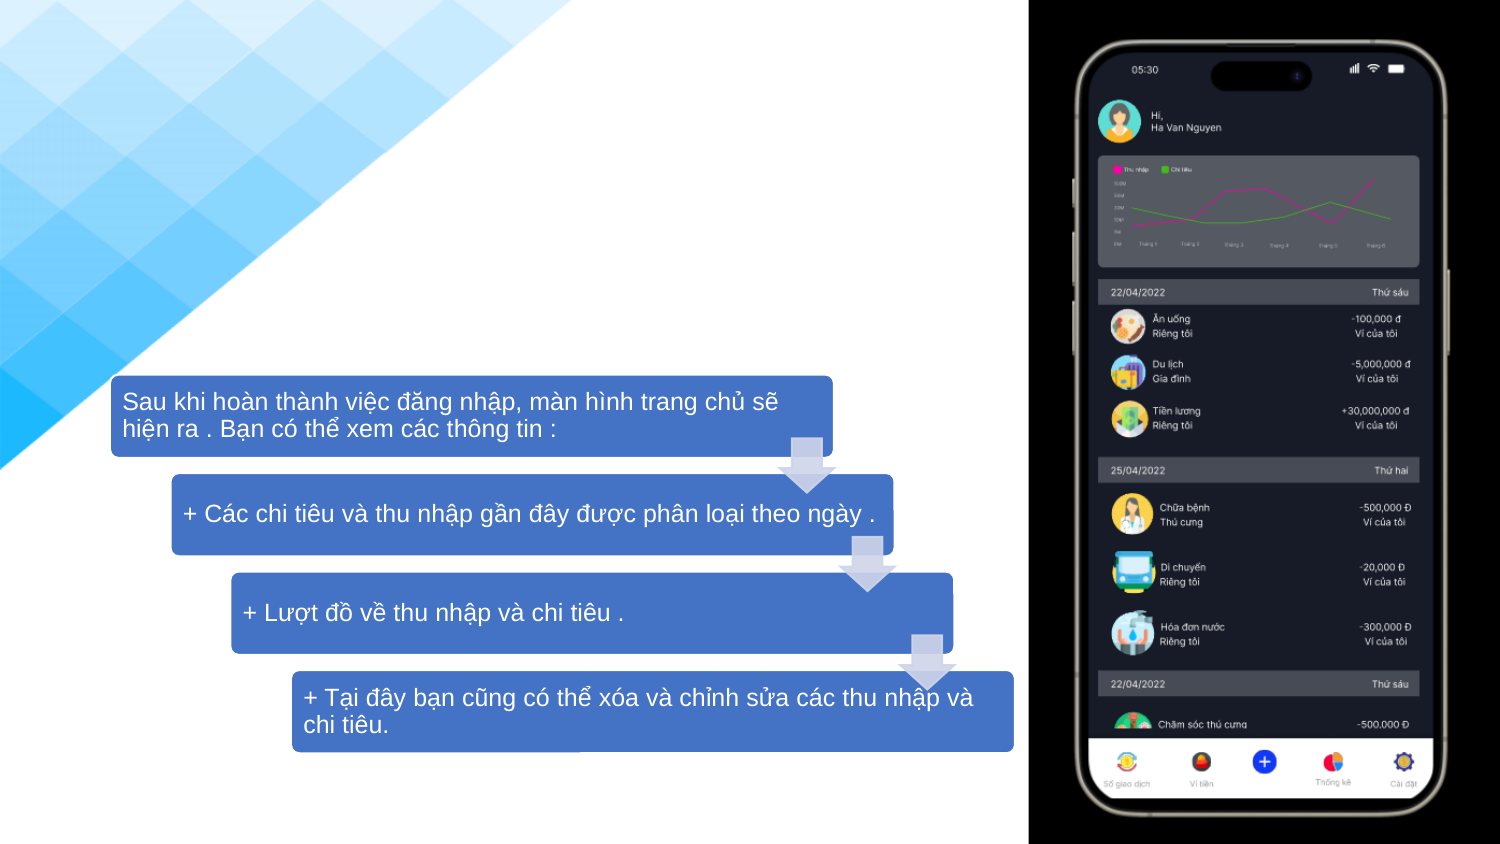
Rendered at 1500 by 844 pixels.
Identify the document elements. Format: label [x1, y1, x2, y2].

picture [1028, 0, 1500, 844]
picture [0, 0, 574, 470]
text_box [109, 374, 1016, 754]
